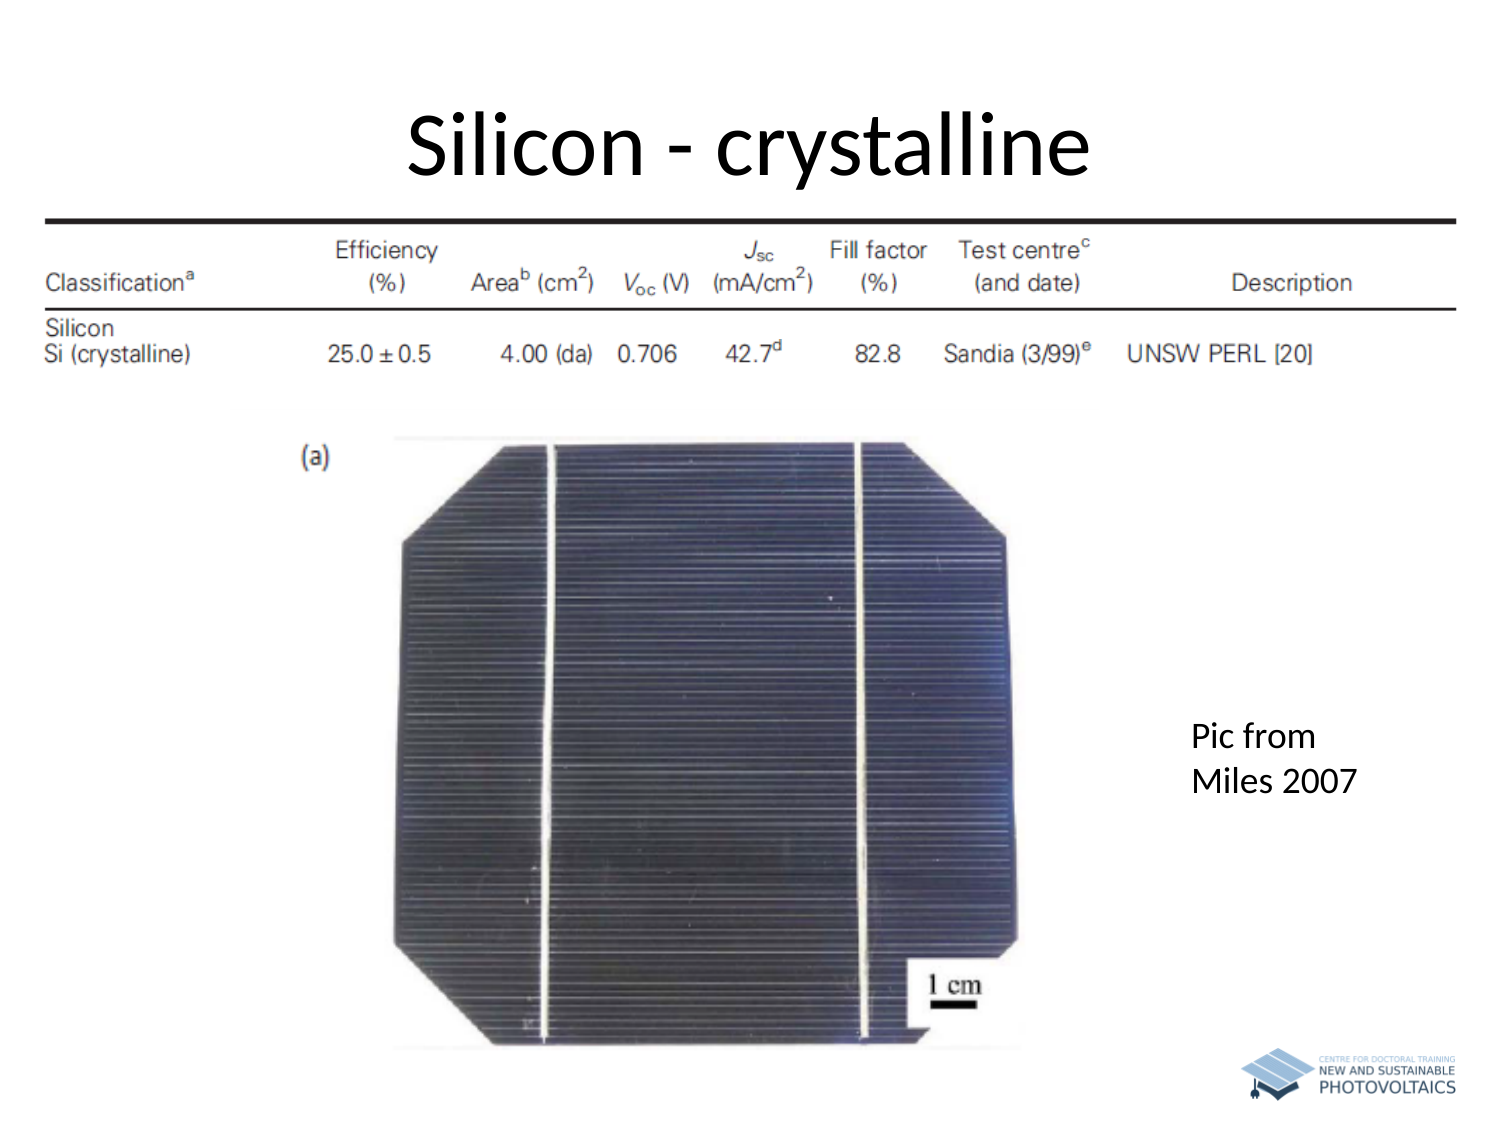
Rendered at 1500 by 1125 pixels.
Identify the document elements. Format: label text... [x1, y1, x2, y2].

picture [40, 213, 1462, 374]
title Silicon - crystalline [75, 45, 1425, 212]
picture [229, 408, 1099, 1071]
text_box Pic from Miles 2007 [1176, 704, 1374, 809]
picture [1237, 1046, 1459, 1104]
